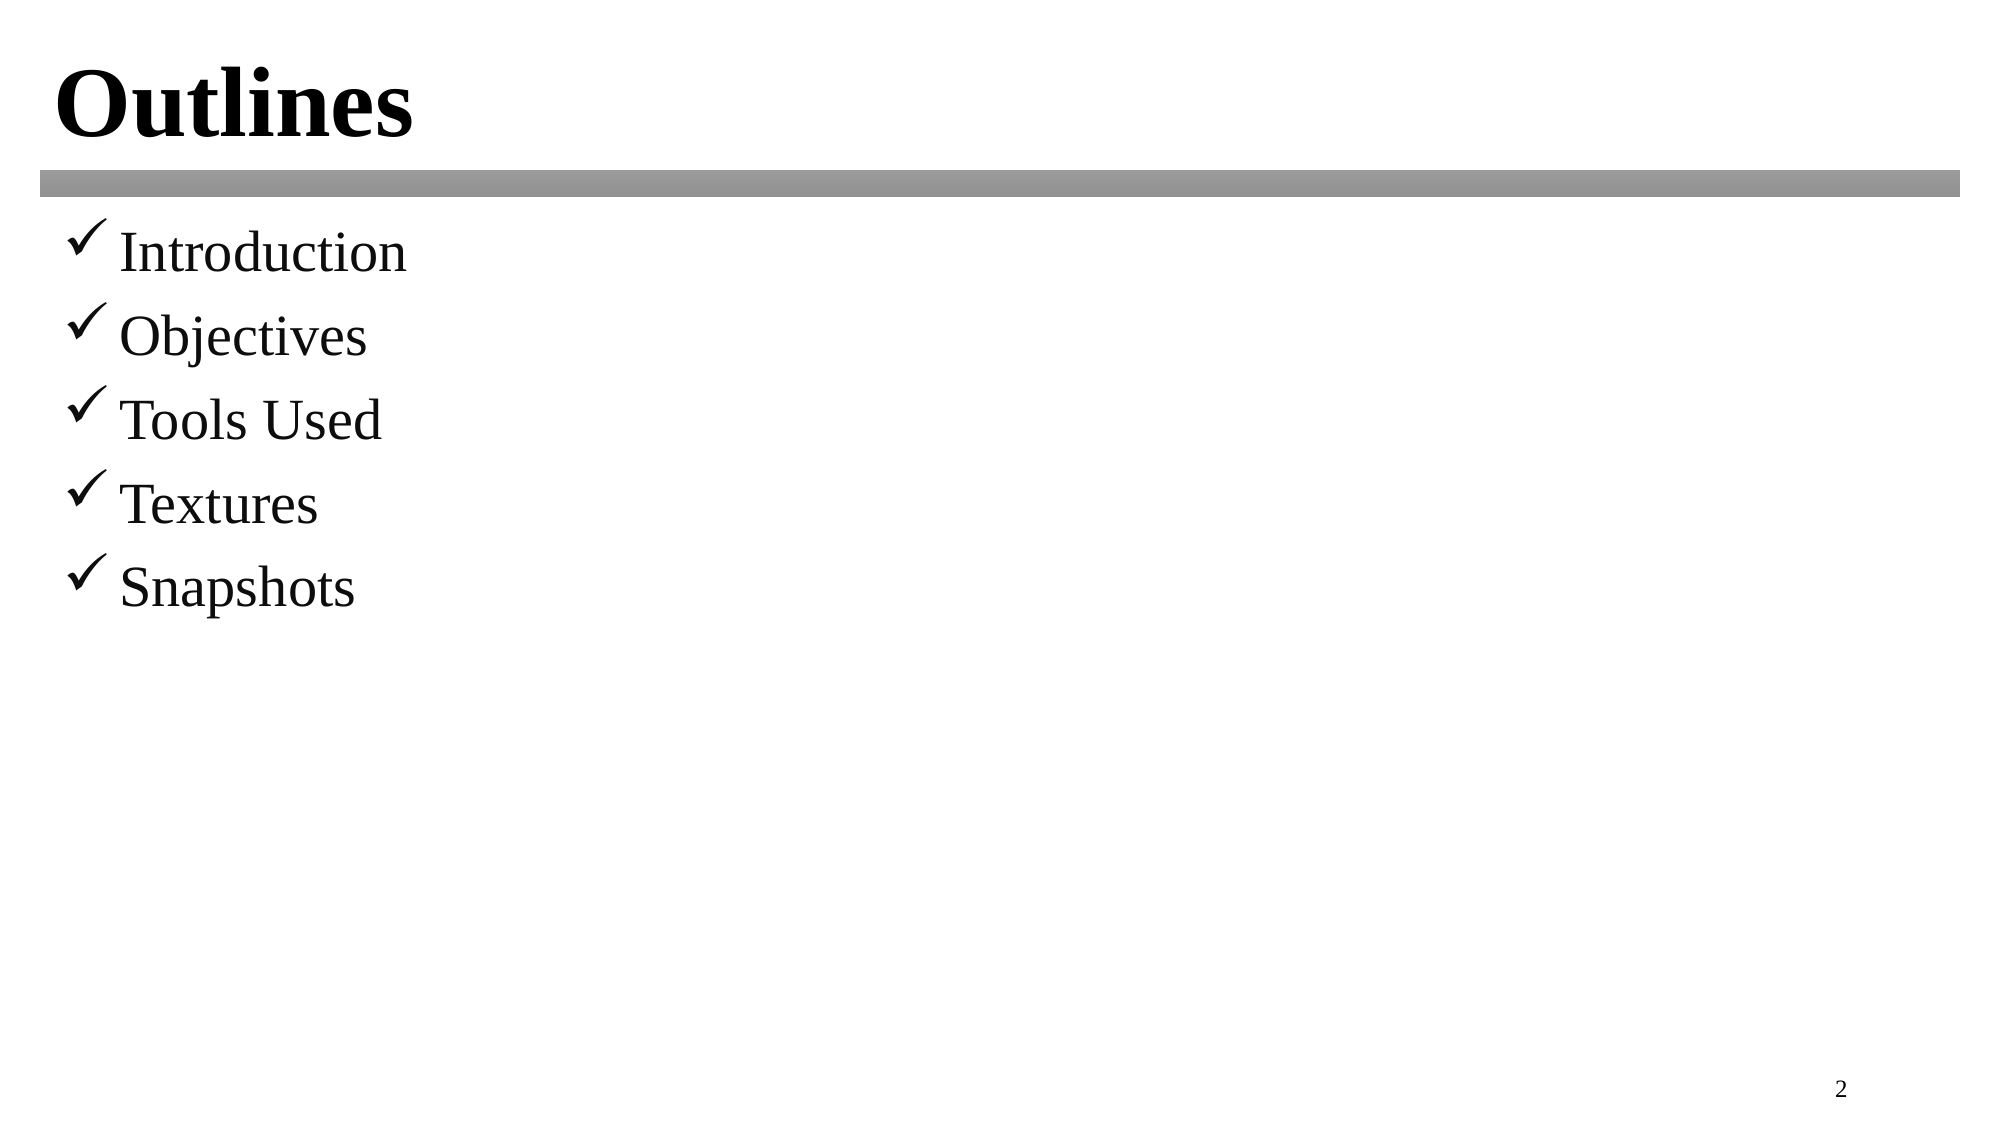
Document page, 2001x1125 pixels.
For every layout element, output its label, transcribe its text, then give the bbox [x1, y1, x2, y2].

text_box Outlines [38, 42, 474, 169]
text_box [39, 169, 1961, 198]
text_box Introduction Objectives Tools Used Textures Snapshots [48, 213, 886, 997]
slide_number 2 [1412, 1057, 1863, 1118]
